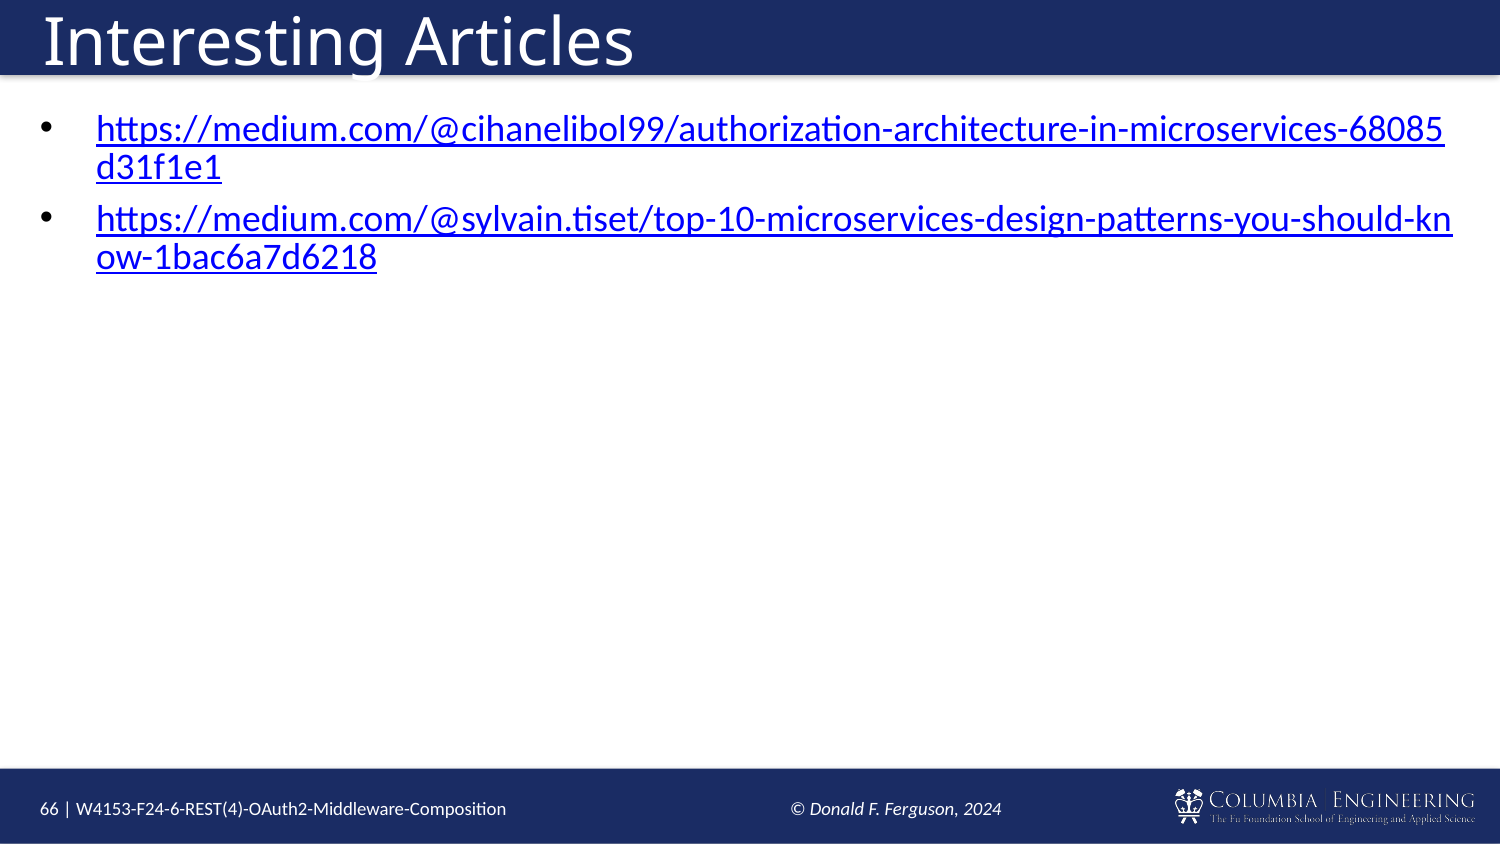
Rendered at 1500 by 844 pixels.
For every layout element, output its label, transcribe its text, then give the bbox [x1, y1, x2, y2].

title Interesting Articles [28, 0, 1450, 73]
list https://medium.com/@cihanelibol99/authorization-architecture-in-microservices-68085d31f1e1 https://medium.com/@sylvain.tiset/top-10-microservices-design-patterns-you-should-know-1bac6a7d6218 [24, 96, 1475, 760]
